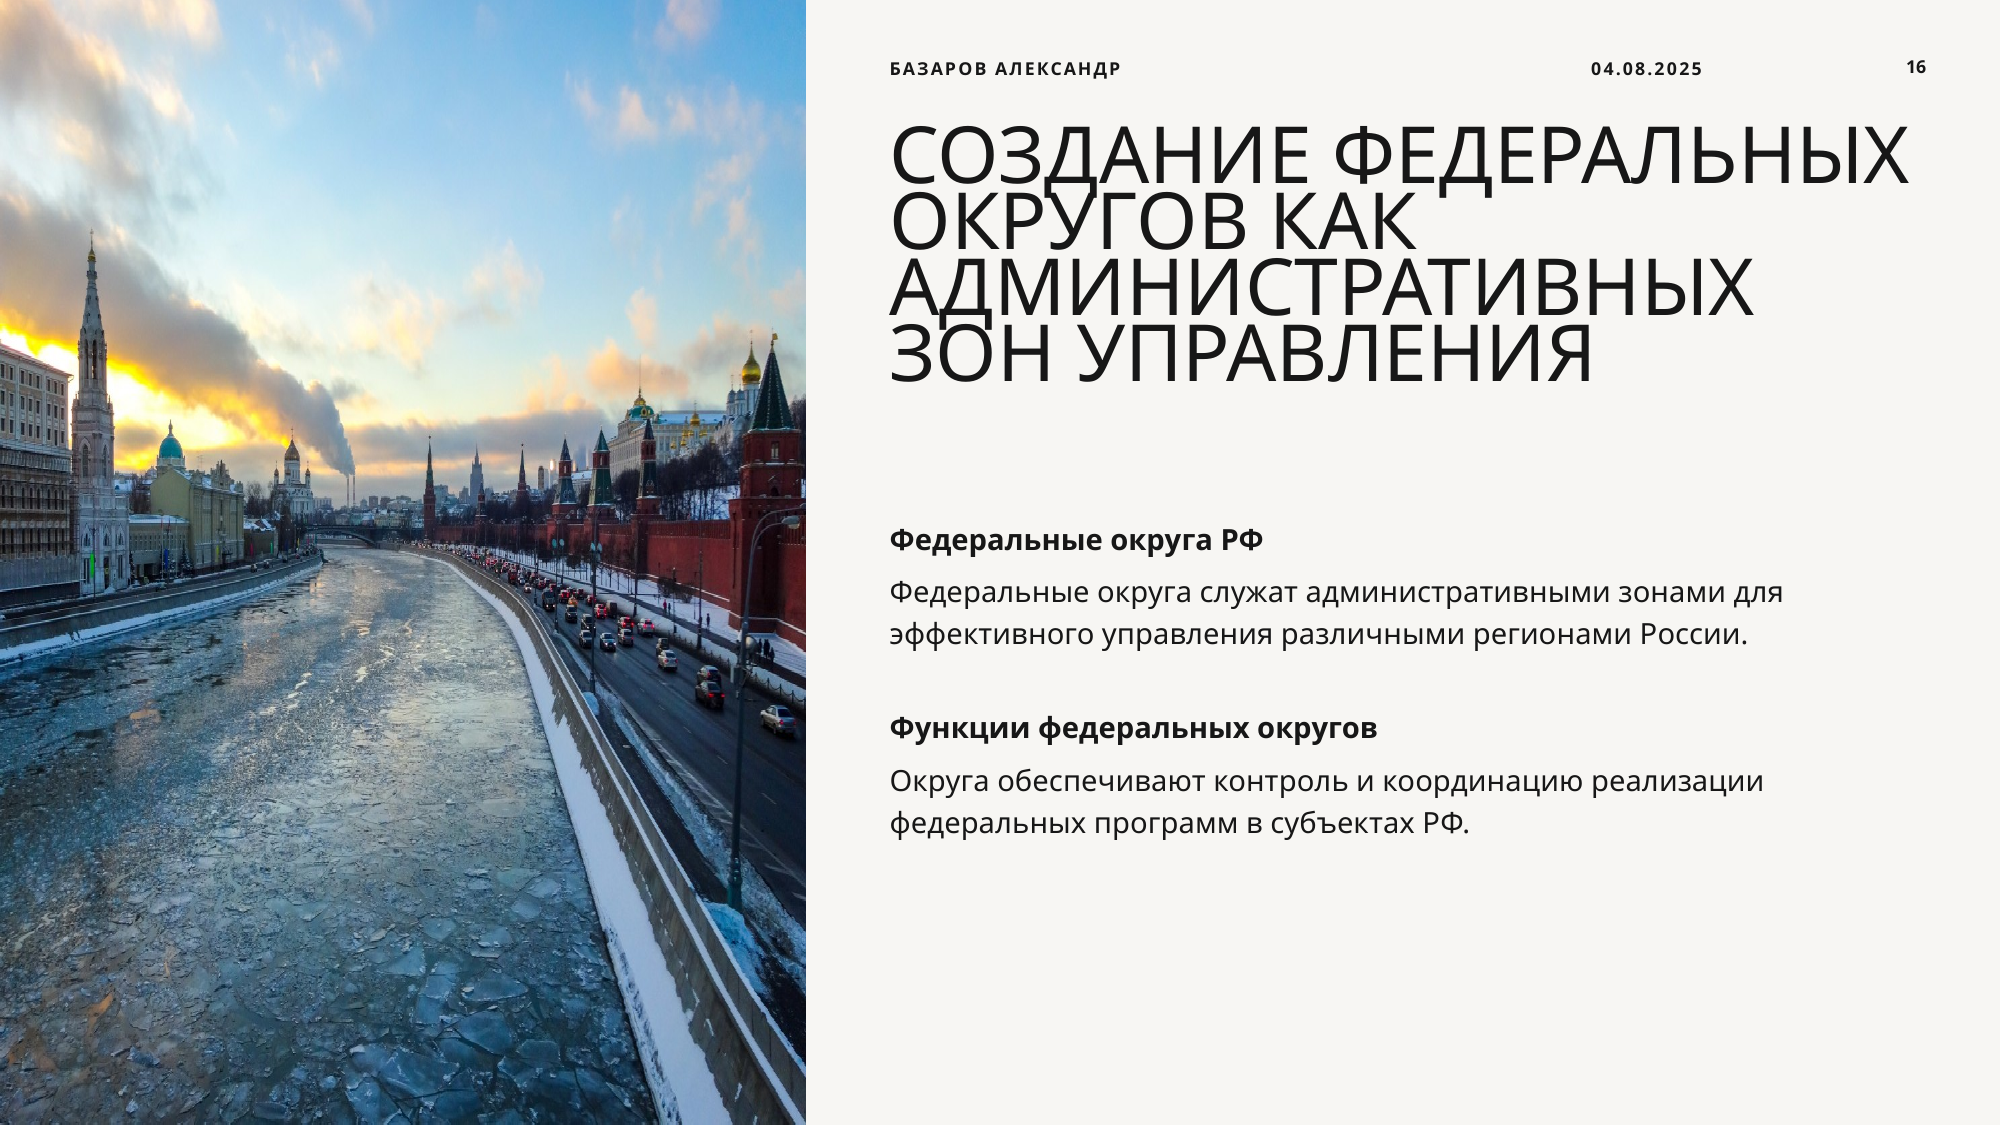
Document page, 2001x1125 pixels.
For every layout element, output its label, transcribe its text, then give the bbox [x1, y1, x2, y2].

title Создание федеральных округов как административных зон управления [874, 123, 1932, 454]
picture [0, 0, 806, 1125]
list Федеральные округа РФ Федеральные округа служат административными зонами для эффективного управления различными регионами России. Функции федеральных округов Округа обеспечивают контроль и координацию реализации федеральных программ в субъектах РФ. [874, 506, 1932, 1069]
slide_number 16 [1851, 34, 1942, 102]
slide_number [1576, 34, 1851, 102]
footer Базаров Александр [874, 35, 1361, 103]
